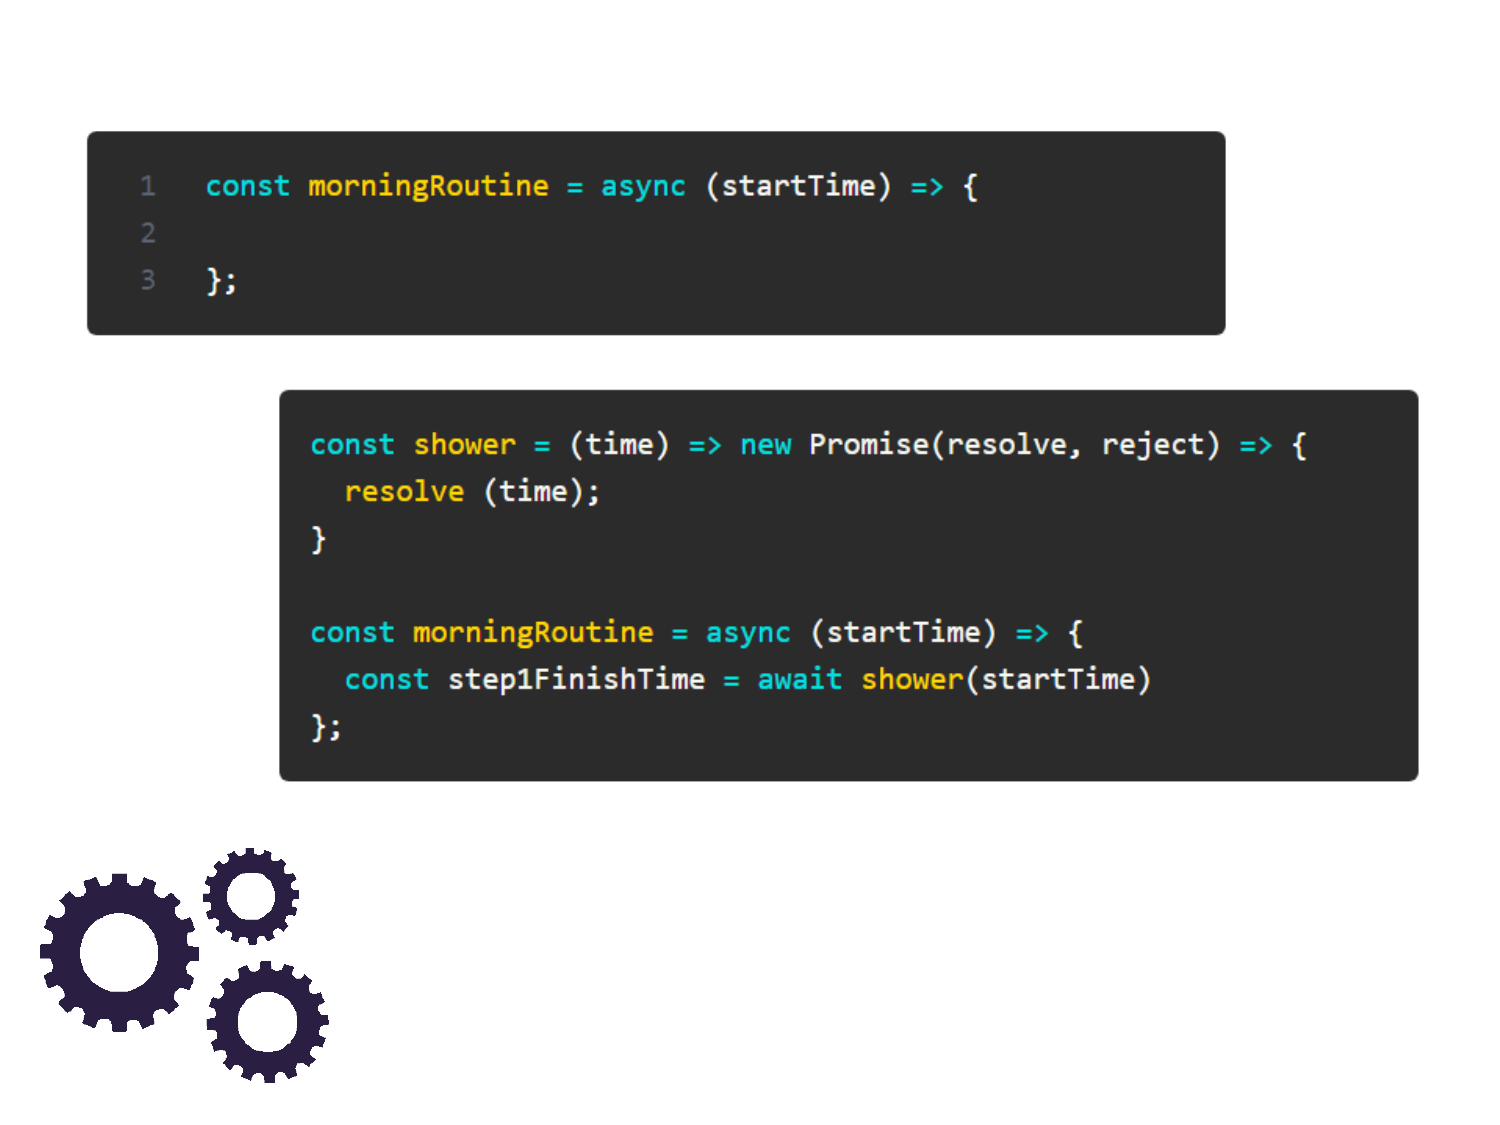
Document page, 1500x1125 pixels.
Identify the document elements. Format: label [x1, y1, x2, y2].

picture [253, 373, 1447, 802]
picture [52, 119, 1251, 360]
picture [0, 833, 368, 1103]
